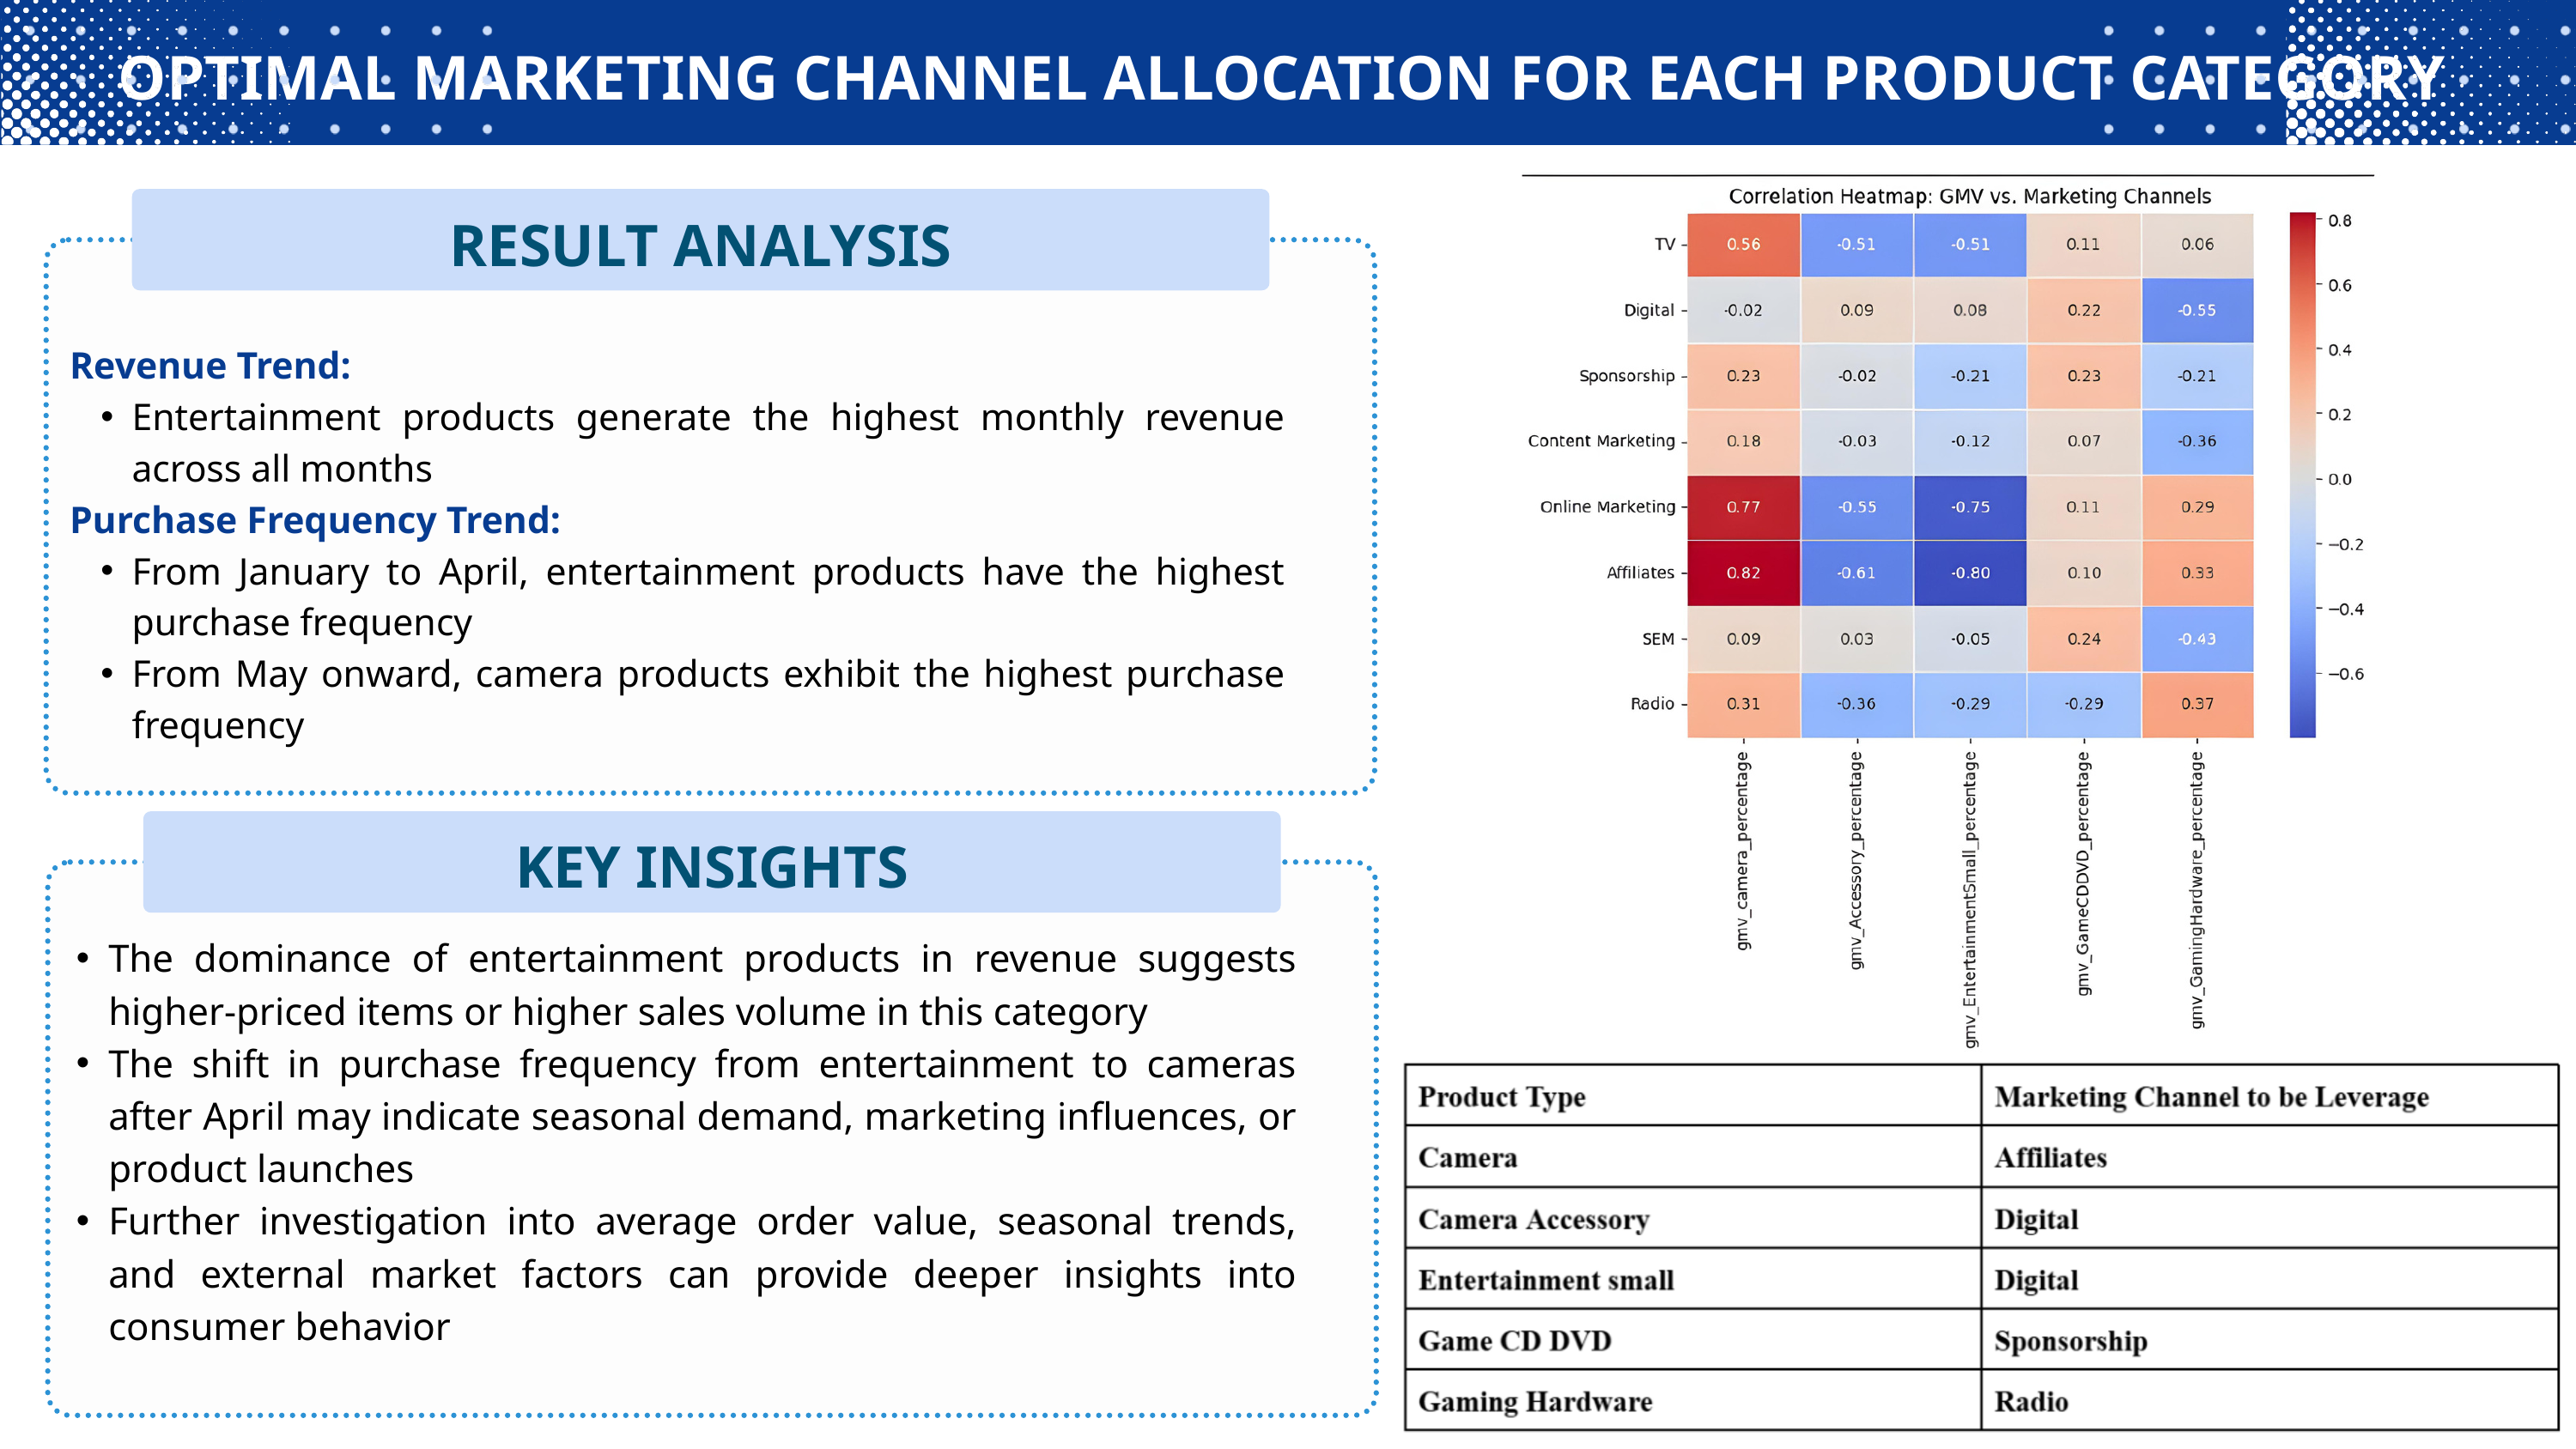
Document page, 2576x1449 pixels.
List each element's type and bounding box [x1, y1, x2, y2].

text_box [1522, 171, 2388, 1053]
text_box [44, 810, 1377, 1416]
text_box [0, 0, 2576, 145]
text_box [1386, 1052, 2571, 1440]
text_box [46, 188, 1376, 794]
